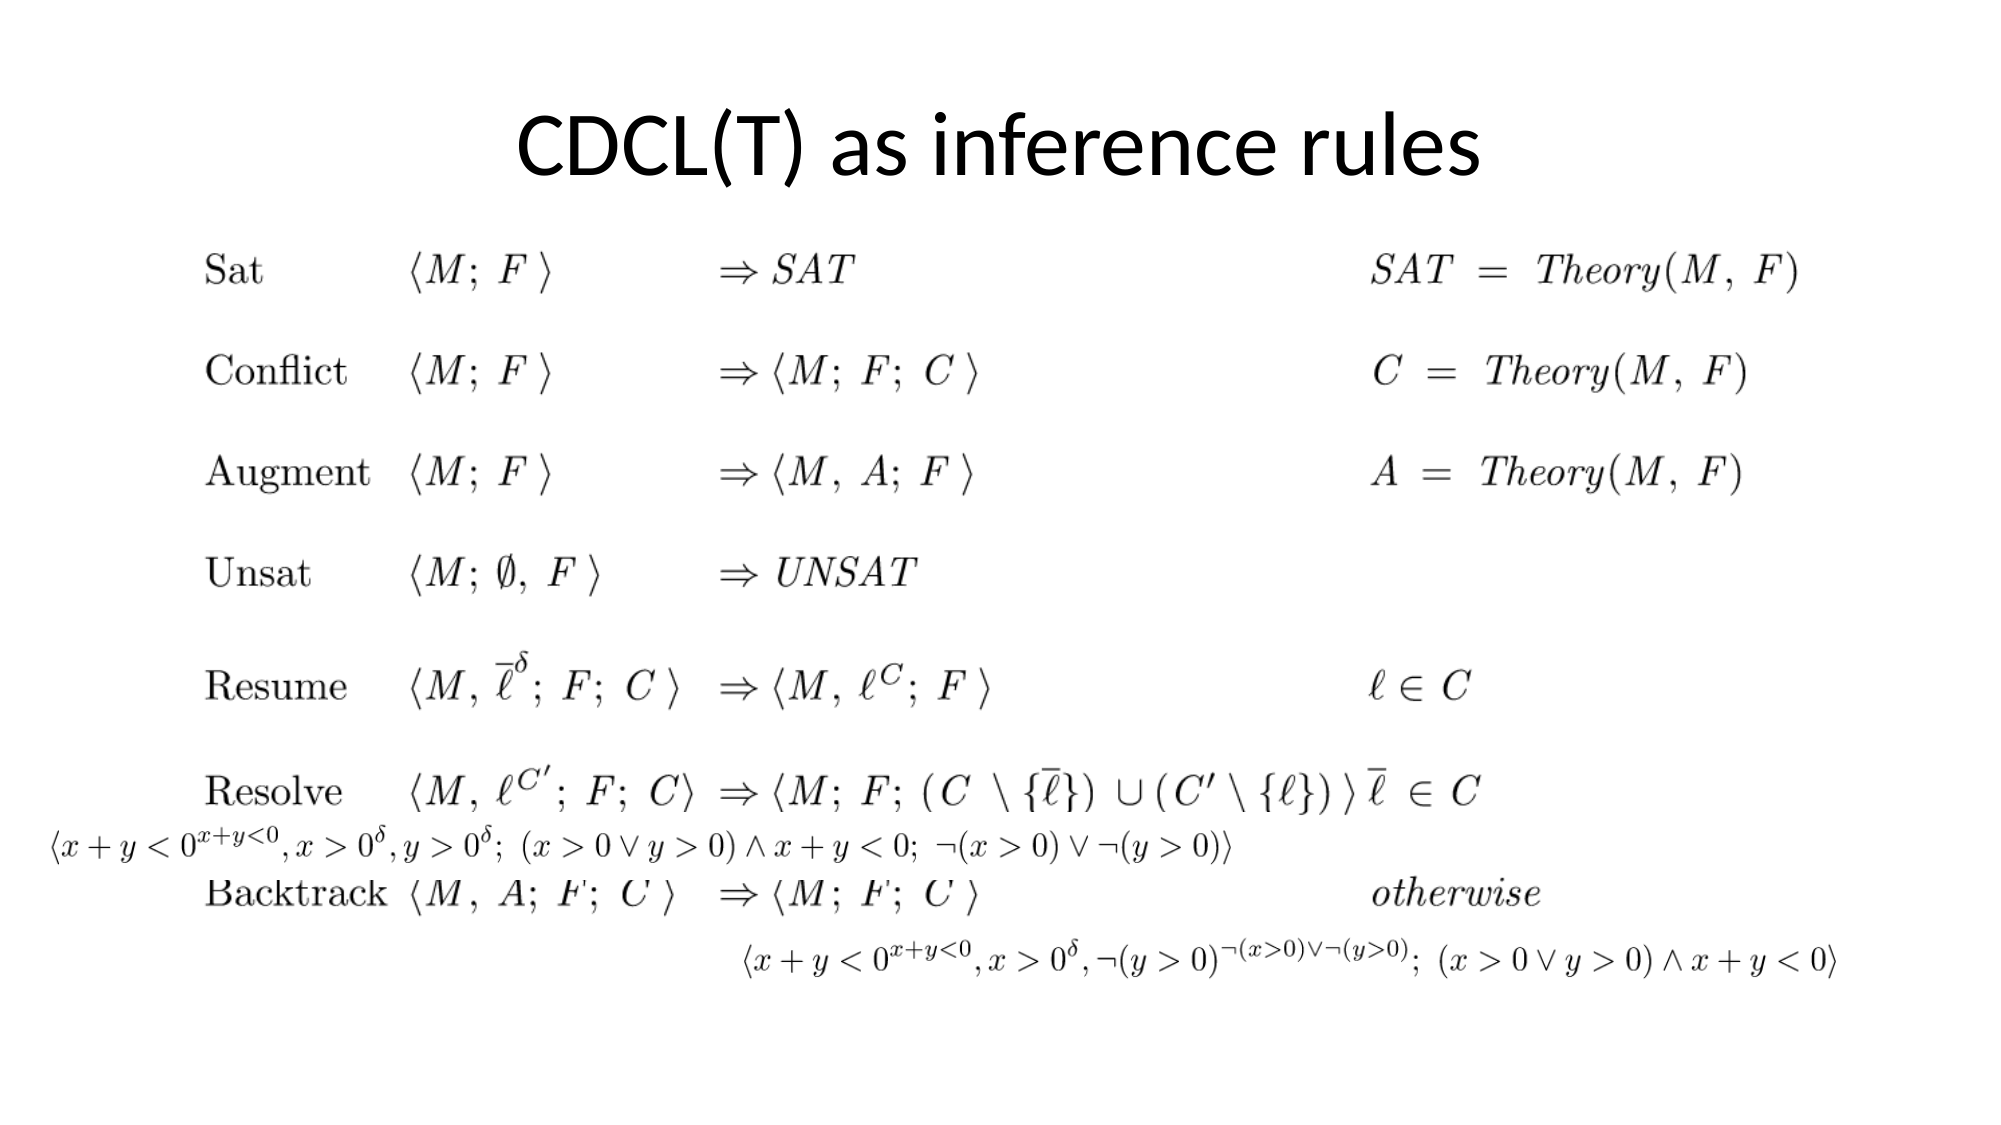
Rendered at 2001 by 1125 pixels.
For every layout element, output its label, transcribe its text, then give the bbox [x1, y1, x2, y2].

title CDCL(T) as inference rules [99, 45, 1900, 233]
picture [35, 232, 2000, 991]
